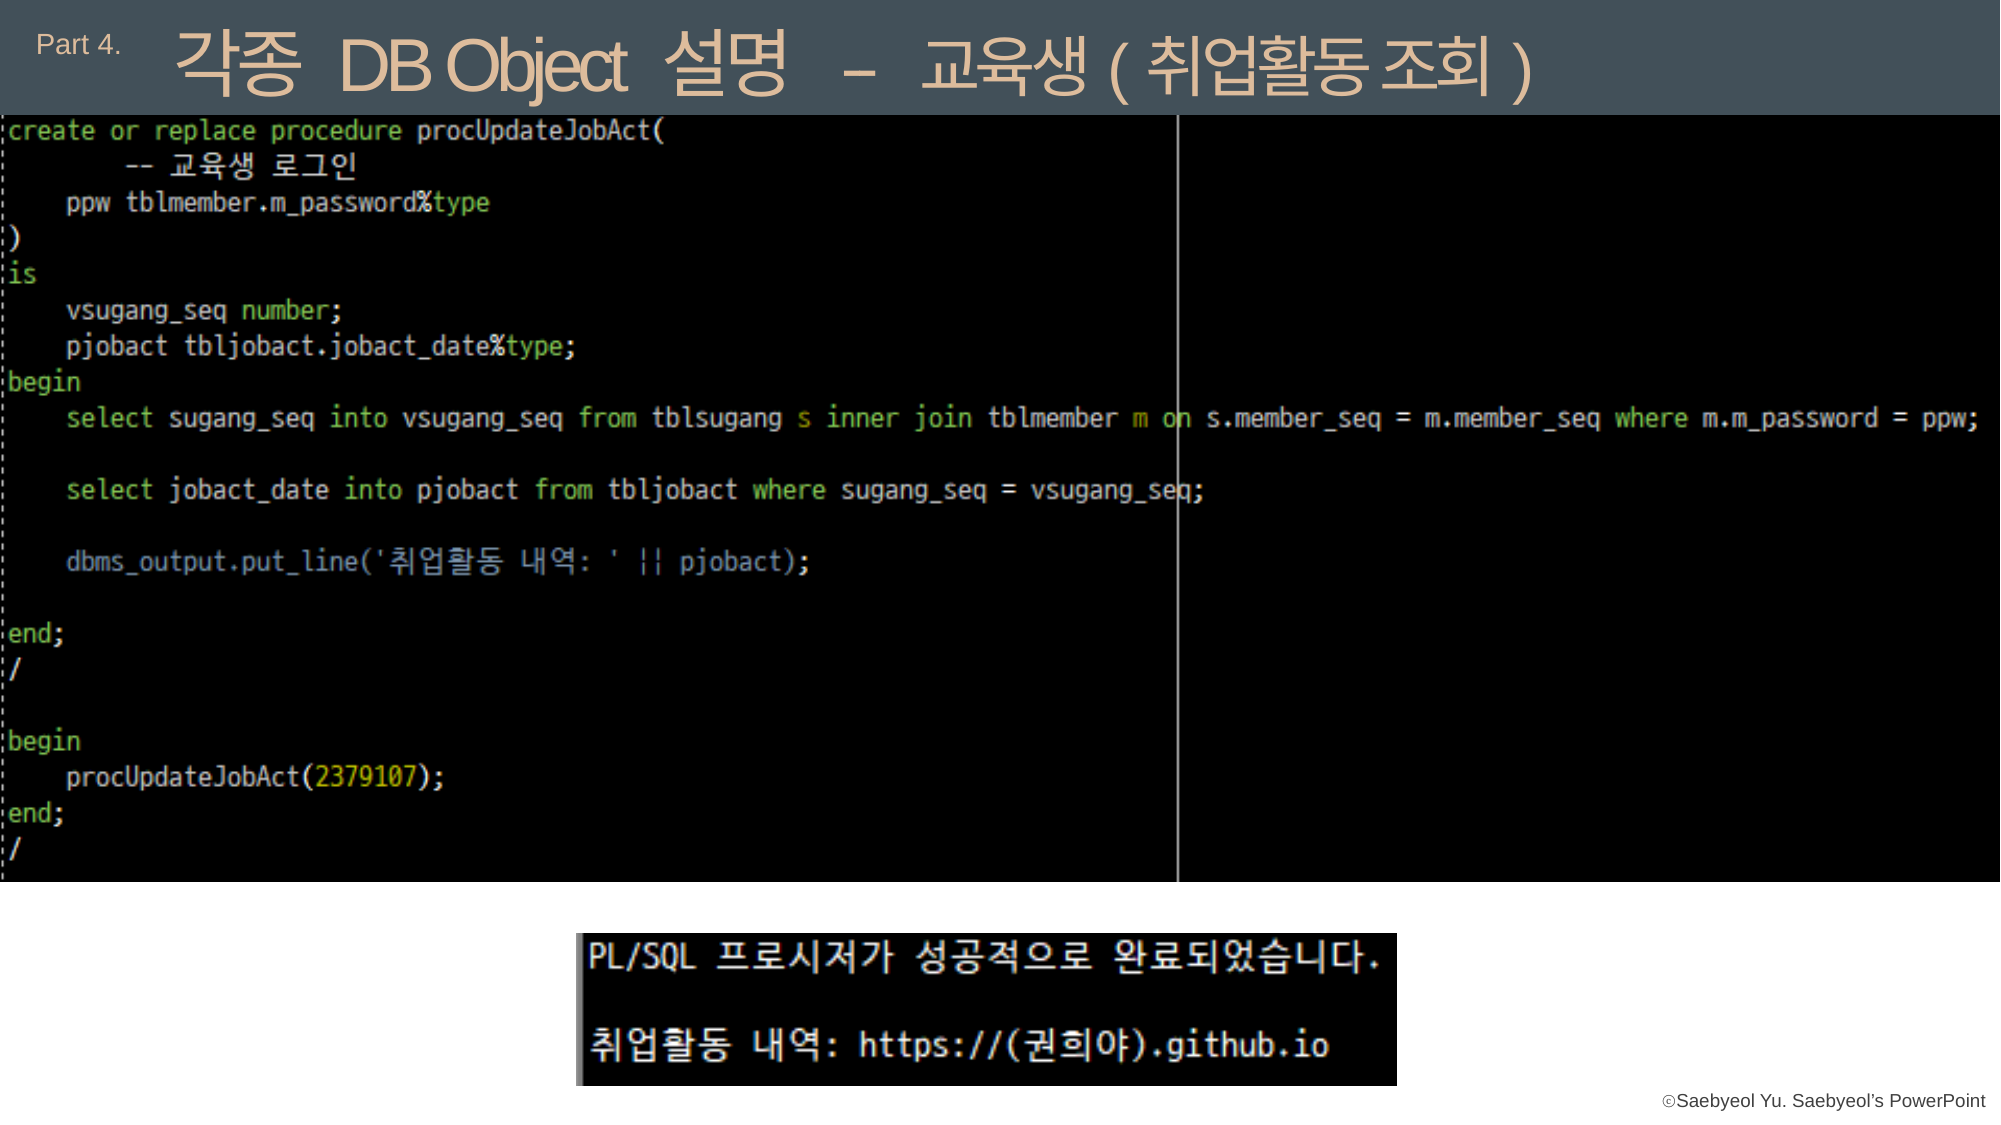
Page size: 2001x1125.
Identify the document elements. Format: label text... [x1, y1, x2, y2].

text_box [0, 0, 2000, 115]
text_box Part 4. [21, 18, 138, 68]
picture [0, 115, 2000, 883]
text_box 각종 DB Object 설명 -- 교육생(취업활동 조회) [158, 9, 1589, 114]
picture [576, 933, 1397, 1086]
